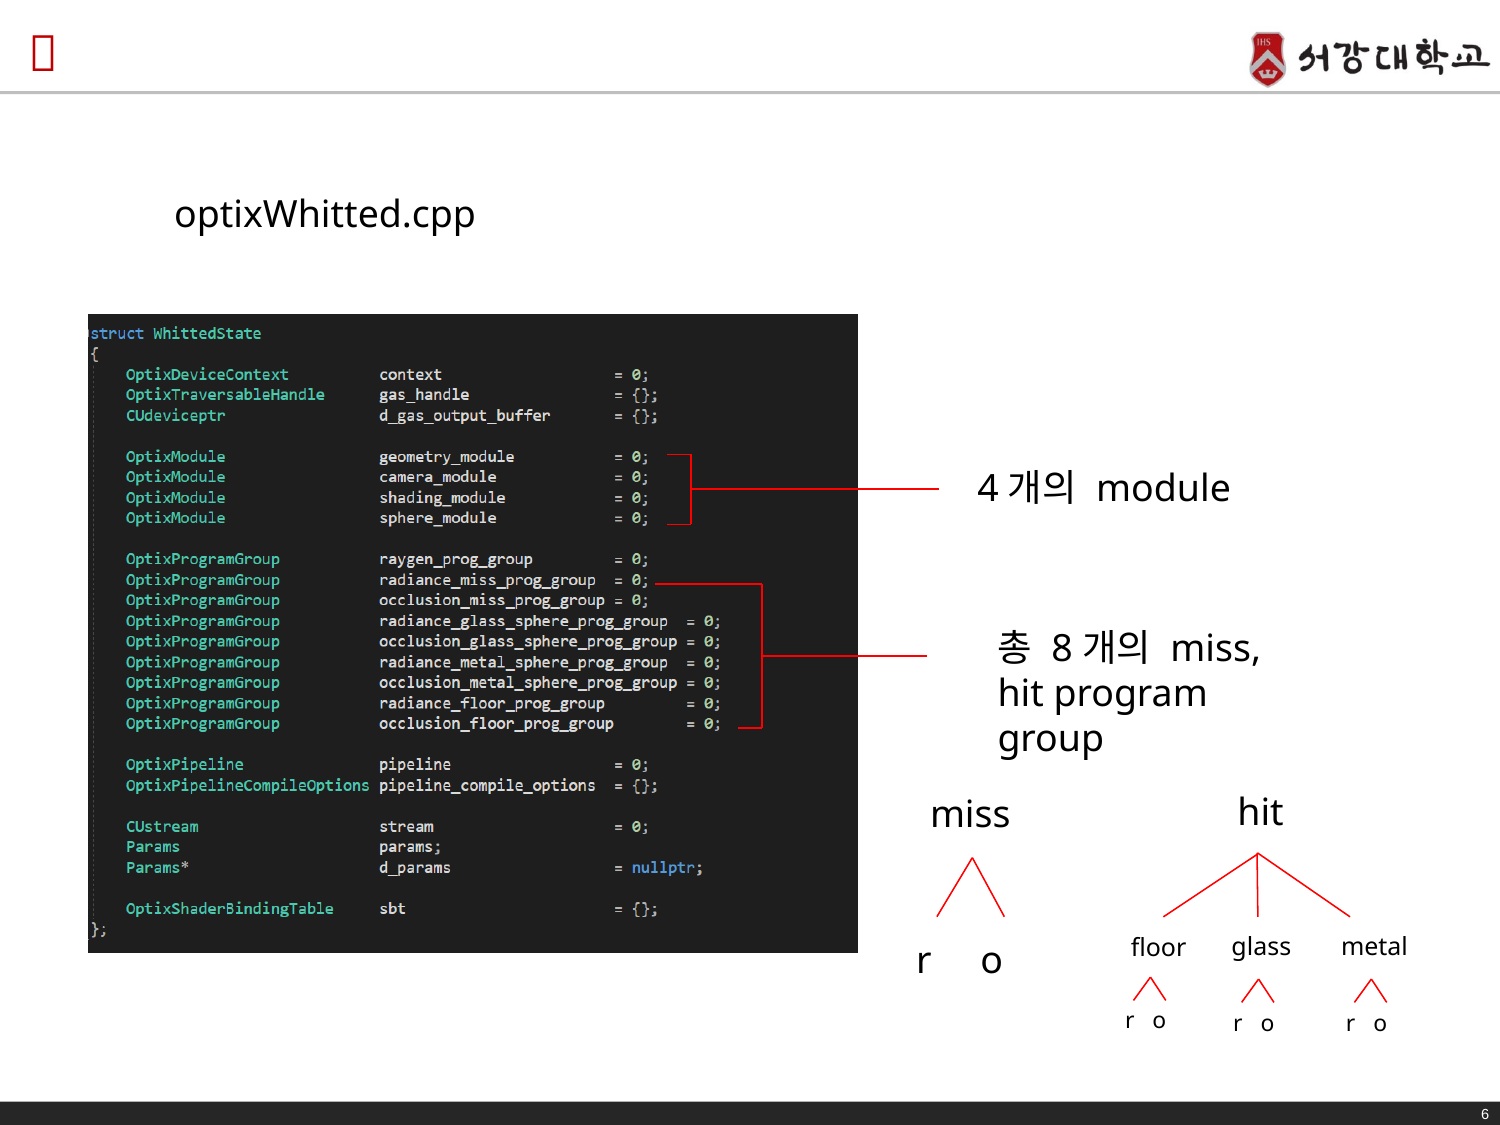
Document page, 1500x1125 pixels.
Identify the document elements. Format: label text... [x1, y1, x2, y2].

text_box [1163, 854, 1254, 918]
text_box optixWhitted.cpp [159, 183, 703, 243]
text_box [1218, 978, 1319, 1044]
text_box 총 8개의 miss, hit program group [982, 616, 1326, 767]
text_box 4개의 module [962, 456, 1258, 516]
slide_number 6 [1154, 1101, 1500, 1125]
text_box hit [1222, 780, 1376, 841]
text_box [901, 857, 1044, 990]
picture [88, 314, 859, 953]
text_box floor [1116, 924, 1216, 969]
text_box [655, 583, 928, 729]
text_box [1109, 976, 1211, 1042]
text_box metal [1326, 923, 1433, 969]
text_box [1330, 978, 1432, 1044]
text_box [1257, 852, 1351, 918]
picture [1241, 18, 1491, 90]
text_box miss [915, 782, 1069, 843]
text_box glass [1216, 925, 1323, 969]
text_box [667, 453, 940, 525]
